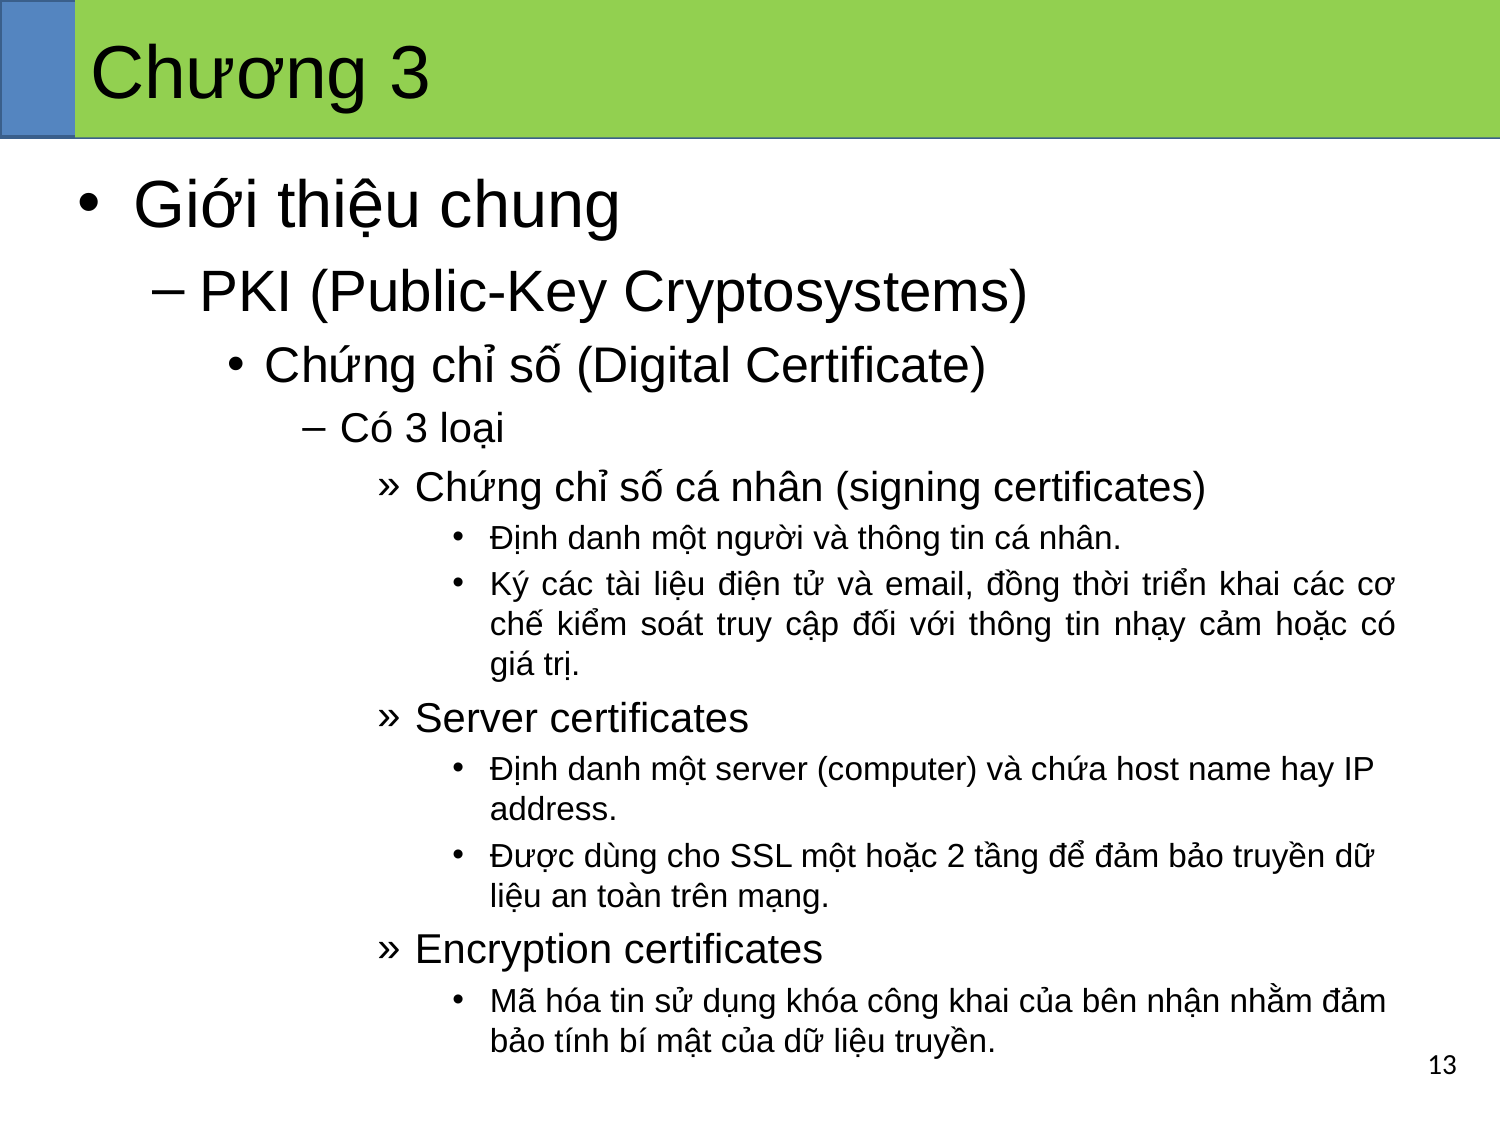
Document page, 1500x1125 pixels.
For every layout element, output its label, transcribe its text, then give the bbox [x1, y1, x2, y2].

title Chương 3 [75, 0, 1500, 138]
slide_number 13 [1412, 1037, 1488, 1098]
list Giới thiệu chung PKI (Public-Key Cryptosystems) Chứng chỉ số (Digital Certificate) Có 3 loại Chứng chỉ số cá nhân (signing certificates) Định danh một người và thông tin cá nhân. Ký các tài liệu điện tử và email, đồng thời triển khai các cơ chế kiểm soát truy cập đối với thông tin nhạy cảm hoặc có giá trị. Server certificates Định danh một server (computer) và chứa host name hay IP address. Được dùng cho SSL một hoặc 2 tầng để đảm bảo truyền dữ liệu an toàn trên mạng. Encryption certificates Mã hóa tin sử dụng khóa công khai của bên nhận nhằm đảm bảo tính bí mật của dữ liệu truyền. [62, 153, 1413, 1076]
